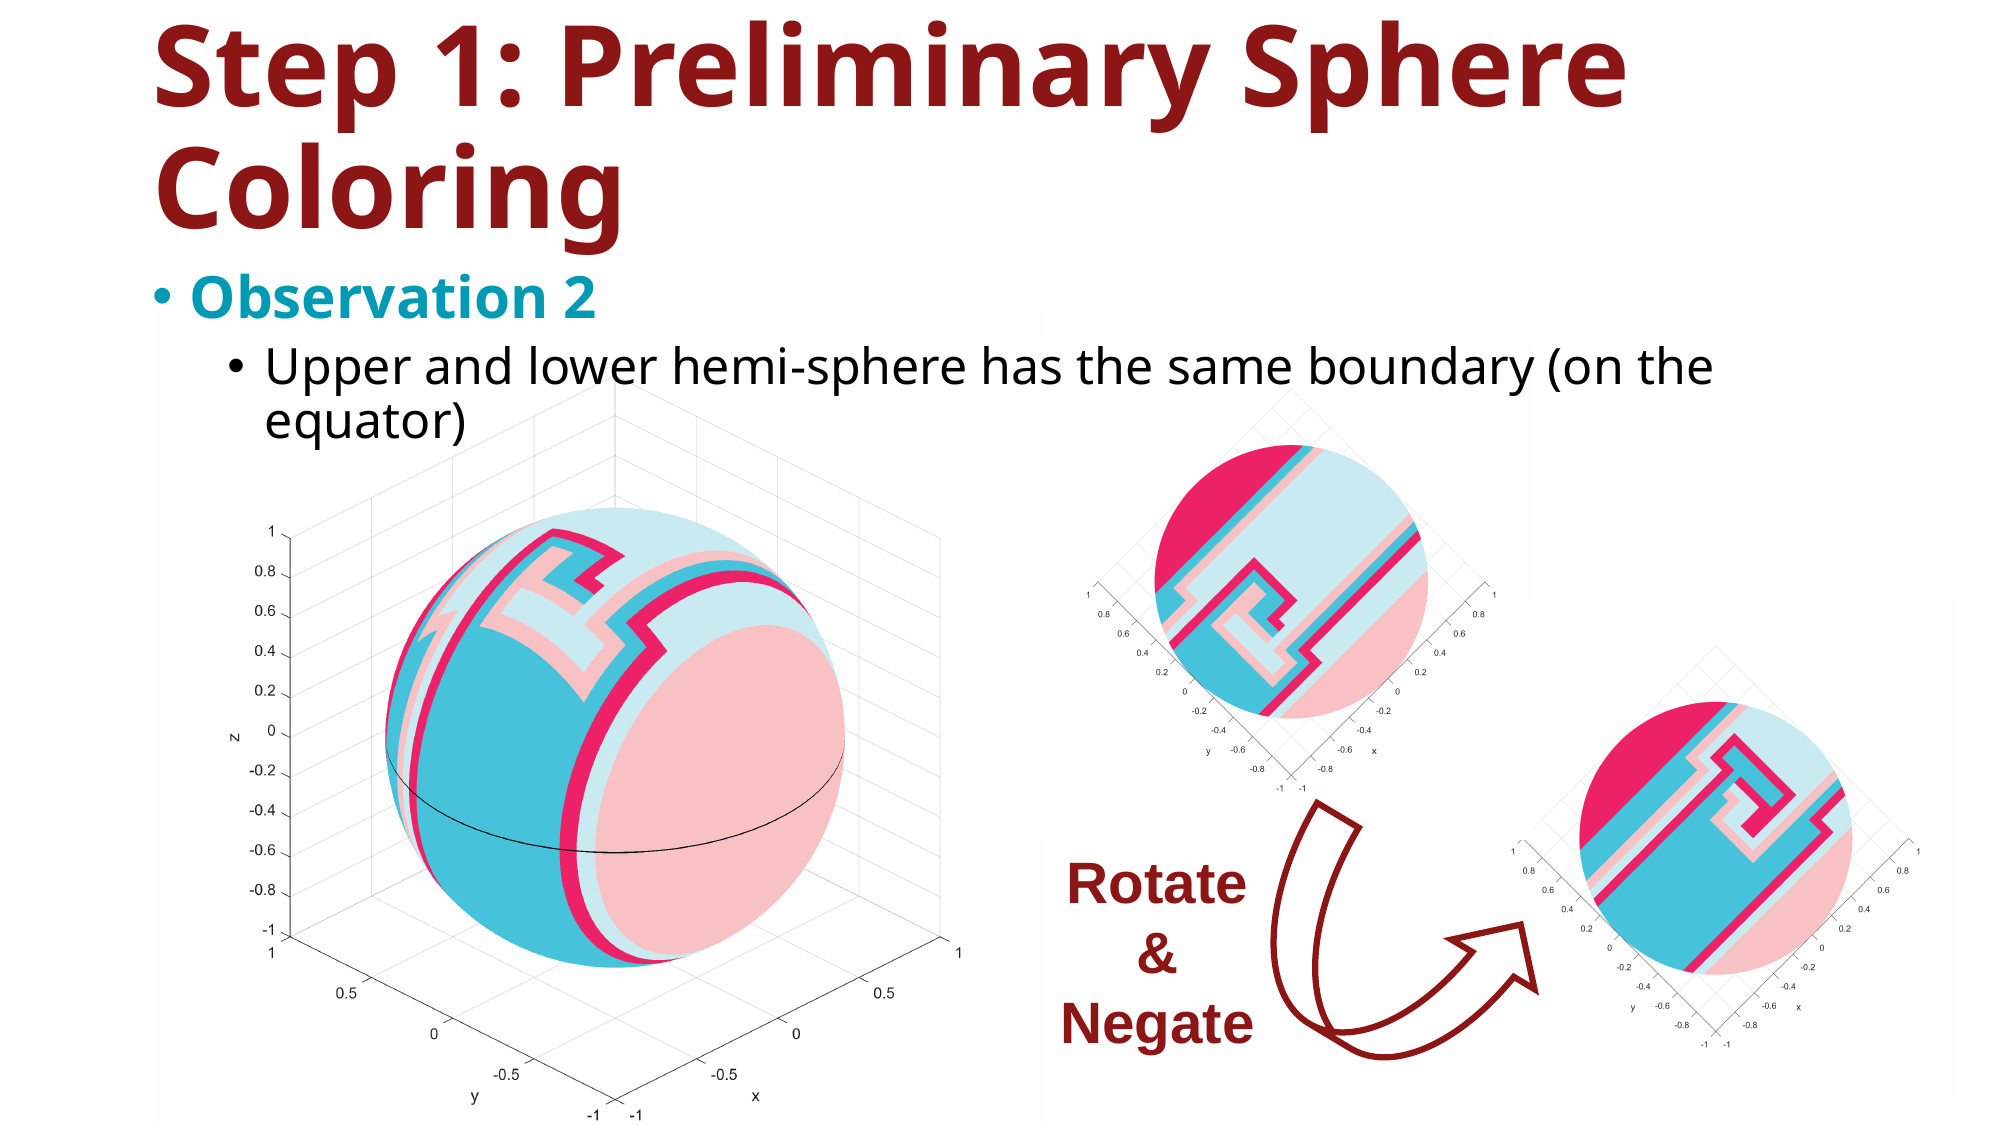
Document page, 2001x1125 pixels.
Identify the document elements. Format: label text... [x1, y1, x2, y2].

title Step 1: Preliminary Sphere Coloring [137, 22, 1863, 240]
picture [156, 309, 1956, 1125]
list Observation 2 Upper and lower hemi-sphere has the same boundary (on the equator) [137, 260, 1863, 1015]
text_box Rotate & Negate [1043, 840, 1315, 1063]
text_box [1315, 840, 1458, 1059]
